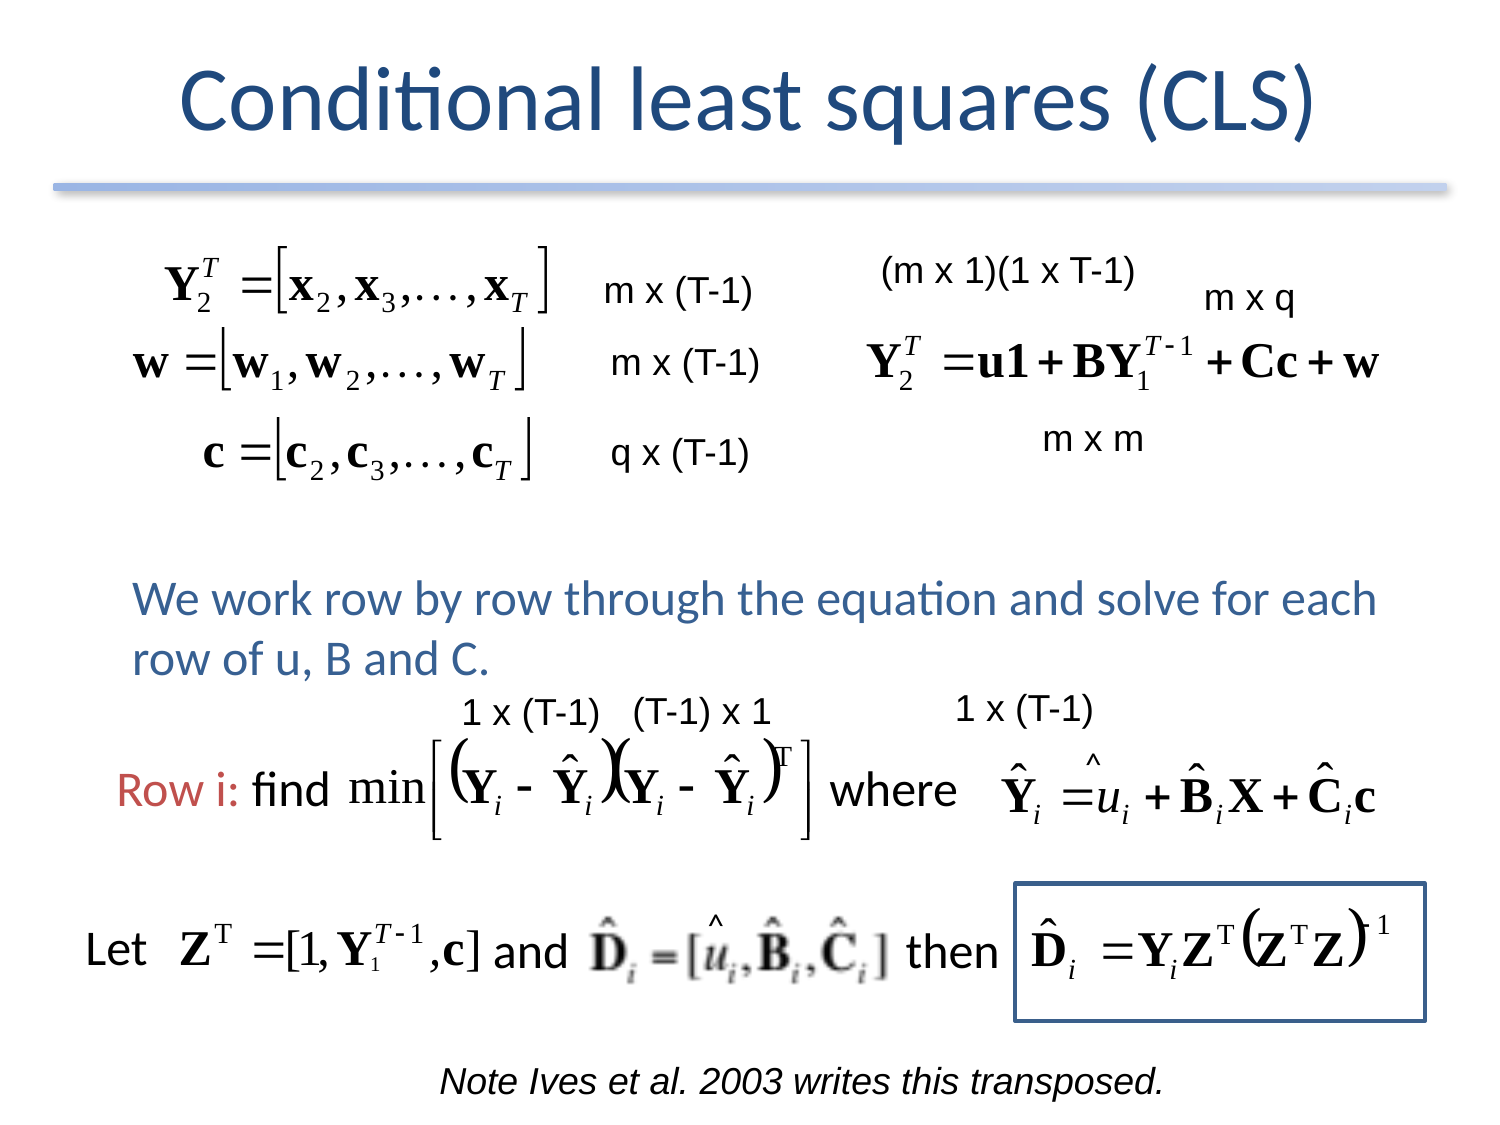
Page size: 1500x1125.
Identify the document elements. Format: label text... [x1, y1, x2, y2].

text_box m x (T-1) [595, 330, 776, 391]
text_box [1013, 881, 1427, 1023]
text_box q x (T-1) [595, 420, 766, 481]
text_box 1 x (T-1) [940, 677, 1110, 726]
text_box [53, 183, 1447, 191]
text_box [155, 245, 556, 326]
text_box (T-1) x 1 [617, 679, 788, 726]
text_box Note Ives et al. 2003 writes this transposed. [424, 1049, 1181, 1110]
text_box m x (T-1) [588, 258, 769, 319]
text_box We work row by row through the equation and solve for each row of u, B and C. [117, 558, 1396, 694]
title Conditional least squares (CLS) [75, 0, 1425, 180]
text_box (m x 1)(1 x T-1) [865, 239, 1151, 299]
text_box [196, 417, 538, 494]
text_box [70, 899, 1399, 996]
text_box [124, 327, 534, 399]
text_box m x m [1027, 408, 1160, 466]
text_box 1 x (T-1) [446, 680, 616, 726]
text_box m x q [1189, 265, 1311, 321]
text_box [100, 727, 1385, 854]
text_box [857, 323, 1392, 399]
